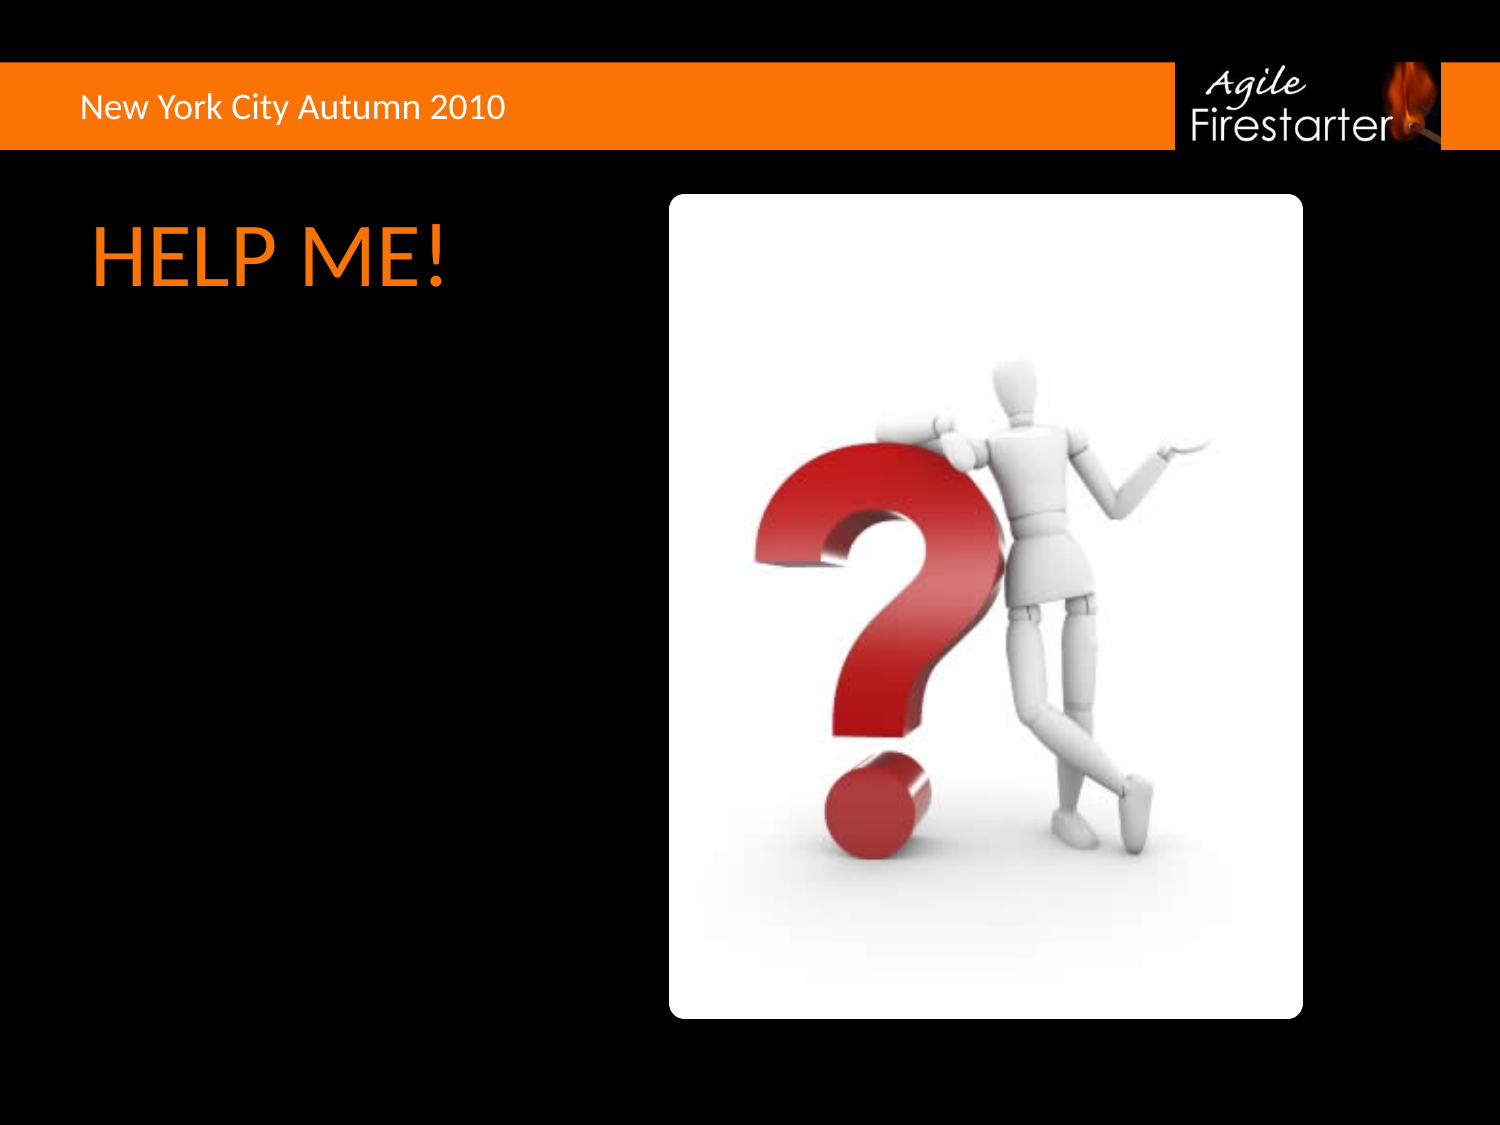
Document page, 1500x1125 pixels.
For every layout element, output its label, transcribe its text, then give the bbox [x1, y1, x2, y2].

picture [1175, 62, 1441, 151]
picture [699, 224, 1273, 988]
title HELP ME! [75, 174, 1425, 325]
